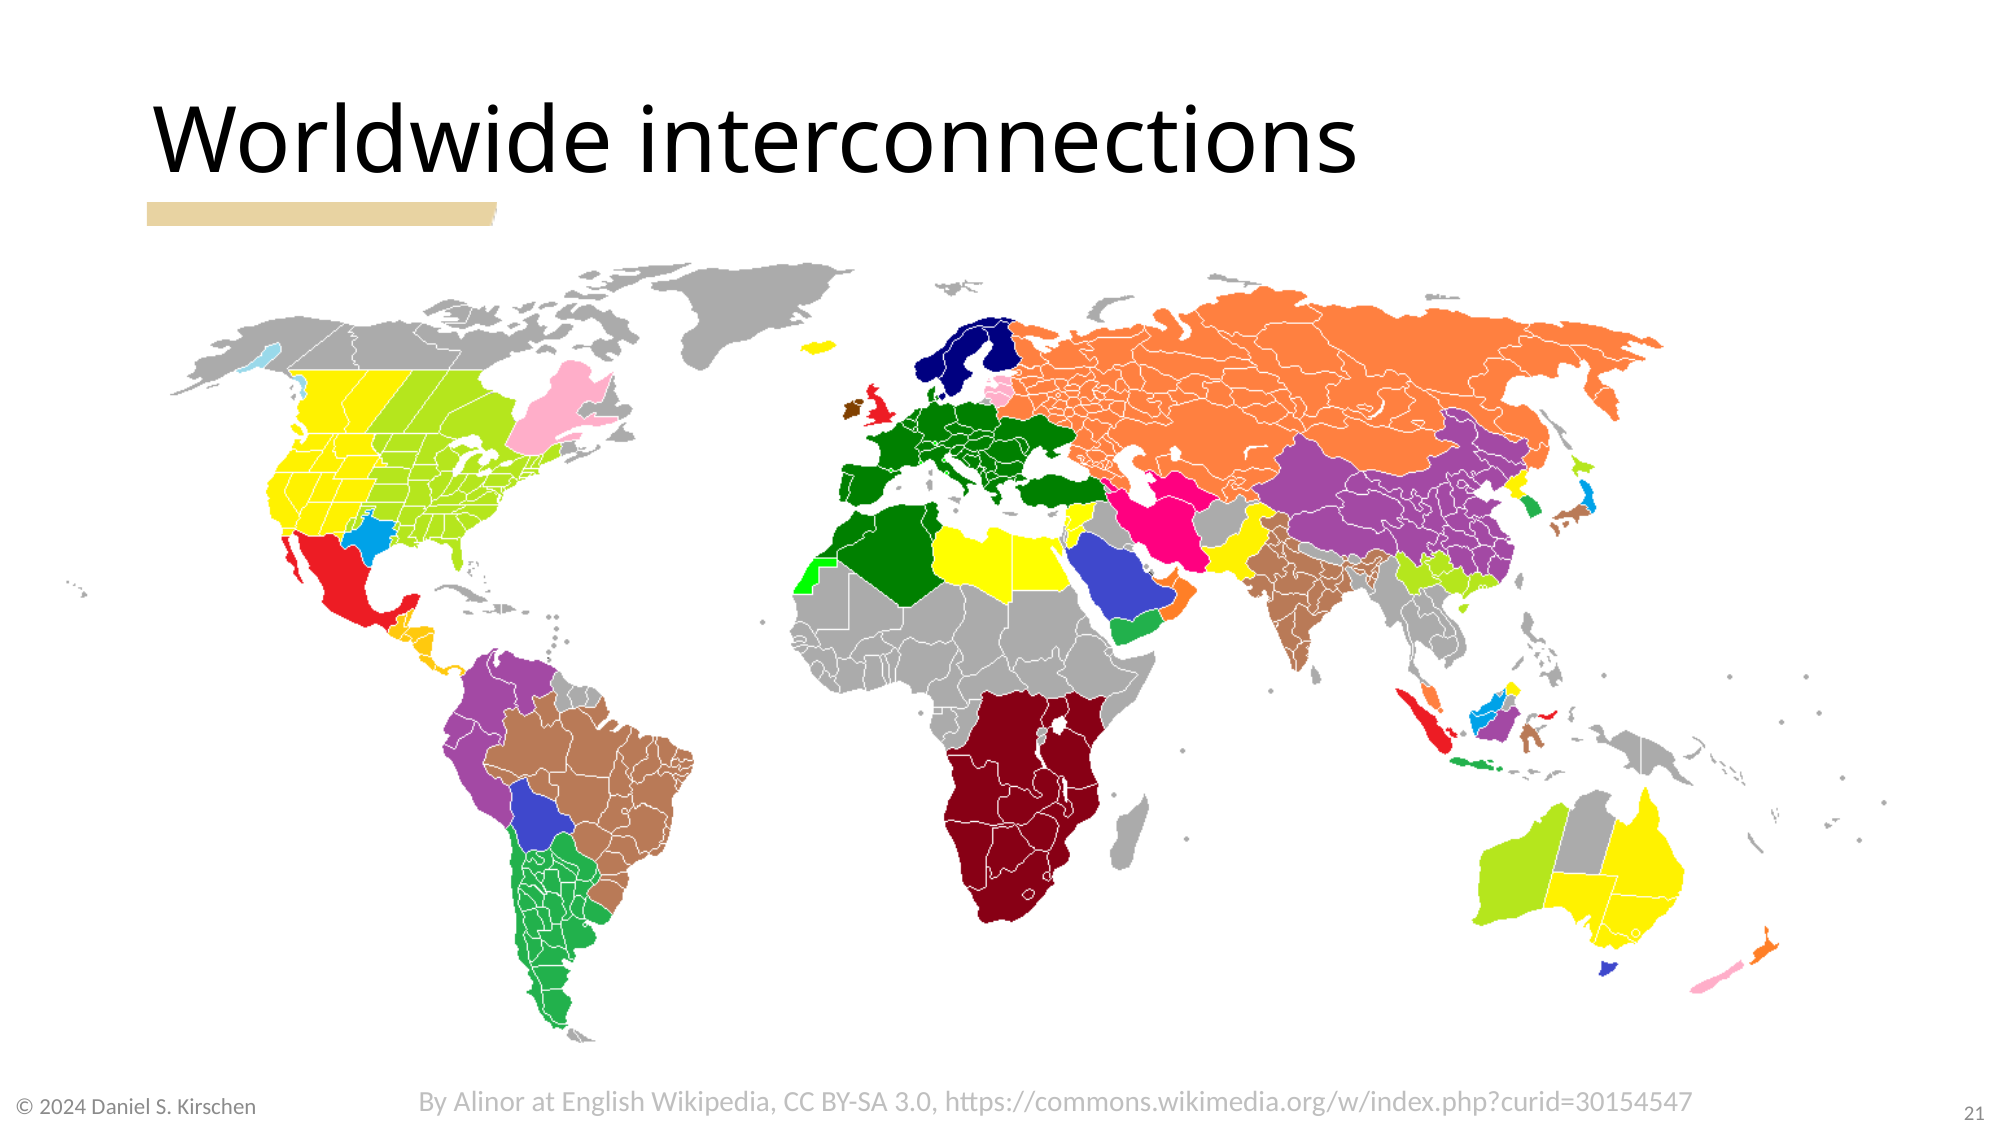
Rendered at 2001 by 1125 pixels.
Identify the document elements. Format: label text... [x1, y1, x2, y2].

text_box By Alinor at English Wikipedia, CC BY-SA 3.0, https://commons.wikimedia.org/w/index.php?curid=30154547 [403, 1074, 1745, 1125]
slide_number 21 [1745, 1088, 2000, 1125]
title Worldwide interconnections [137, 59, 1863, 226]
slide_number © 2024 Daniel S. Kirschen [0, 1075, 403, 1125]
picture [51, 250, 1901, 1065]
